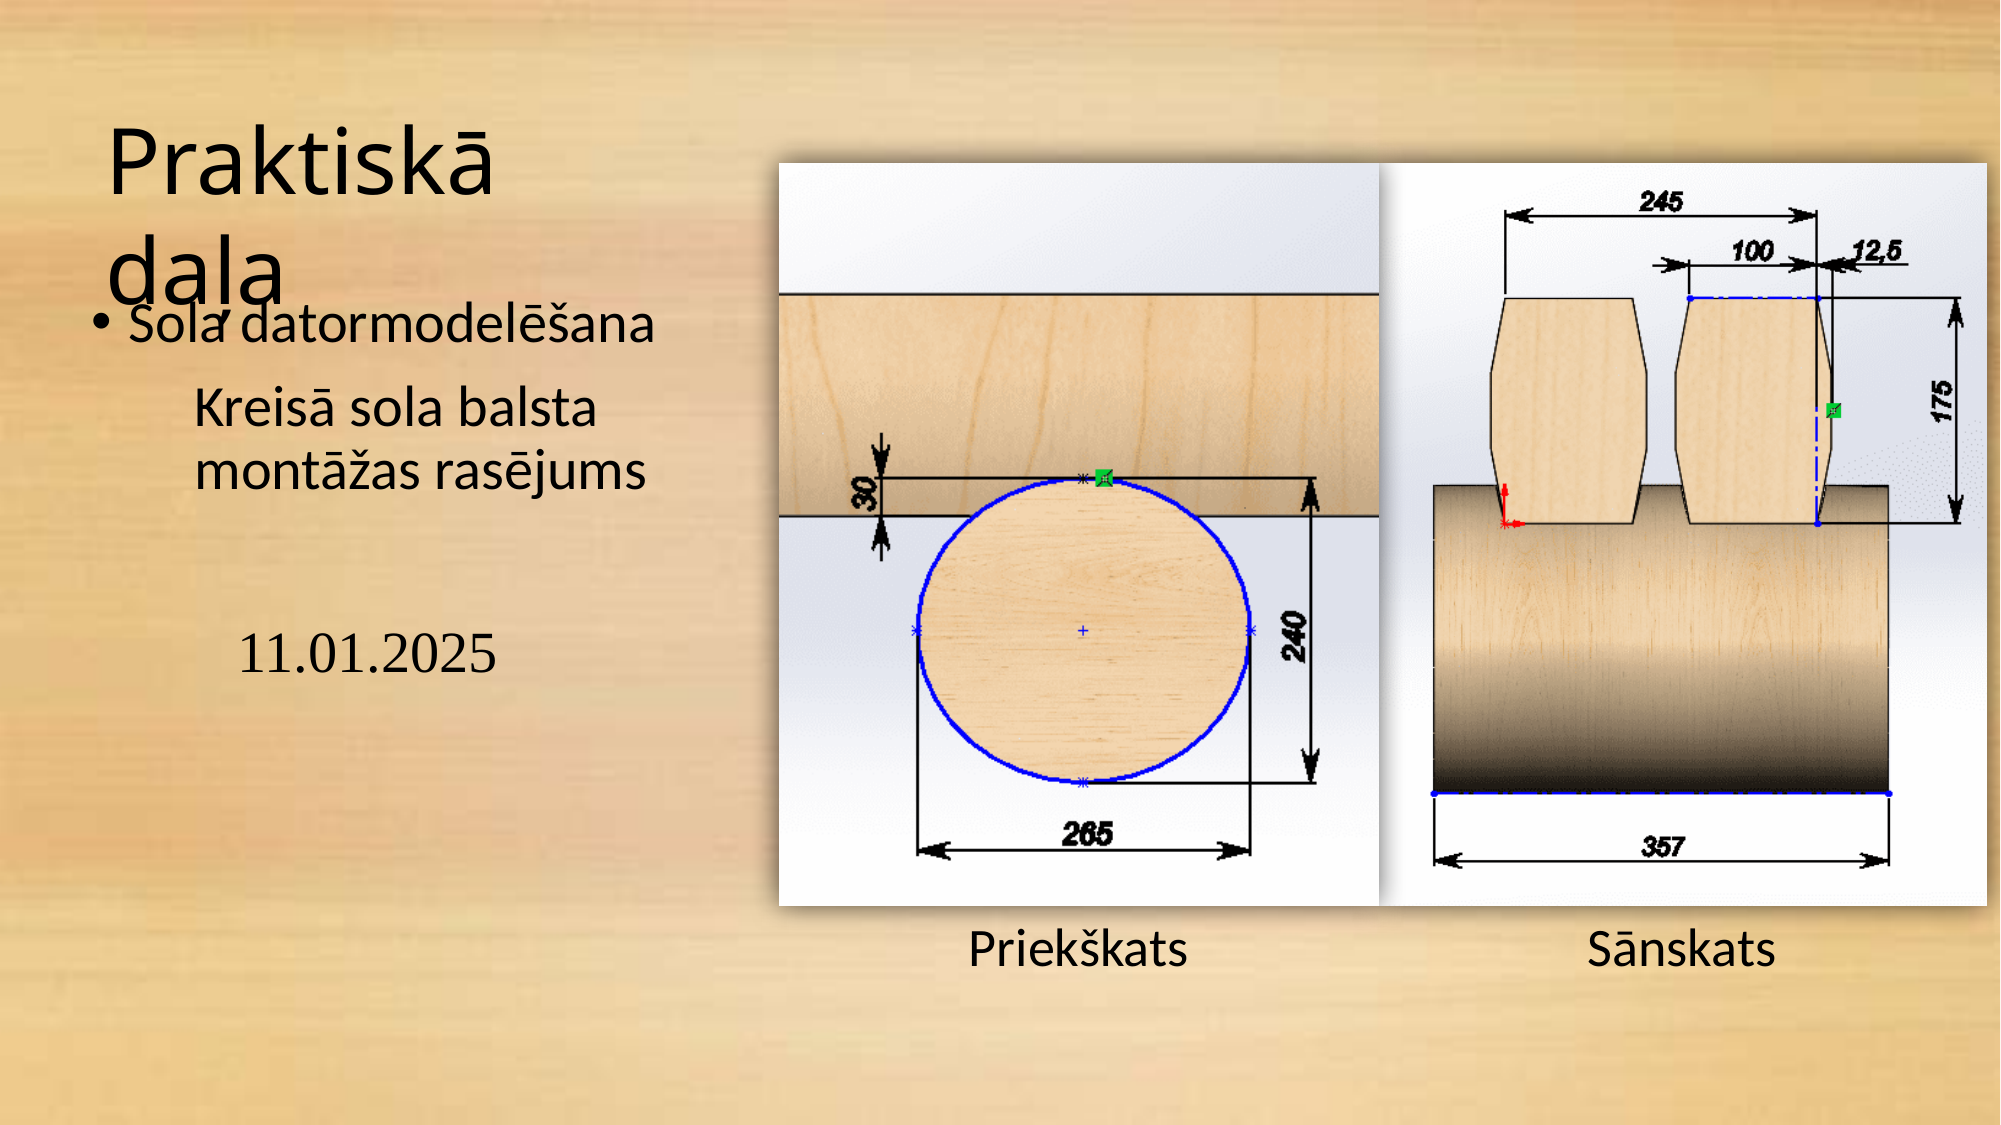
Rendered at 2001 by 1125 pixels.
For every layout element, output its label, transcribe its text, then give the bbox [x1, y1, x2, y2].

text_box Praktiskā daļa [90, 95, 685, 330]
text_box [779, 163, 1987, 906]
text_box Sola datormodelēšana Kreisā sola balsta montāžas rasējums [76, 285, 733, 587]
text_box Sānskats [1572, 927, 1792, 986]
text_box ‎11.01.‎2025 [222, 607, 587, 692]
picture [0, 0, 2001, 1125]
text_box Priekškats [953, 927, 1205, 986]
